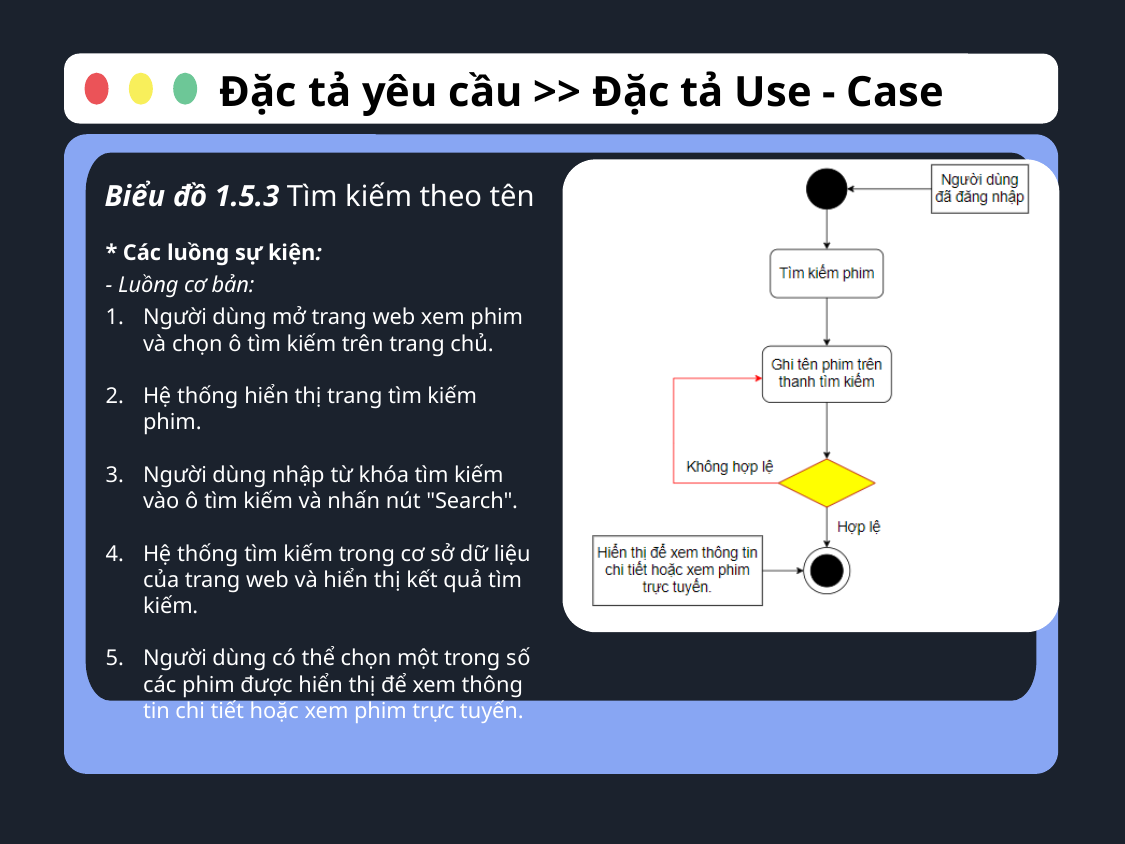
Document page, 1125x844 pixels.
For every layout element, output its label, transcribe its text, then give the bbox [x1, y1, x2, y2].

text_box Đặc tả yêu cầu >> Đặc tả Use - Case [208, 42, 1003, 137]
title Biểu đồ 1.5.3 Tìm kiếm theo tên [89, 147, 599, 243]
subtitle * Các luồng sự kiện: - Luồng cơ bản: Người dùng mở trang web xem phim và chọn ô tìm kiếm trên trang chủ. Hệ thống hiển thị trang tìm kiếm phim. Người dùng nhập từ khóa tìm kiếm vào ô tìm kiếm và nhấn nút "Search". Hệ thống tìm kiếm trong cơ sở dữ liệu của trang web và hiển thị kết quả tìm kiếm. Người dùng có thể chọn một trong số các phim được hiển thị để xem thông tin chi tiết hoặc xem phim trực tuyến. [67, 223, 550, 651]
picture [562, 159, 1060, 633]
